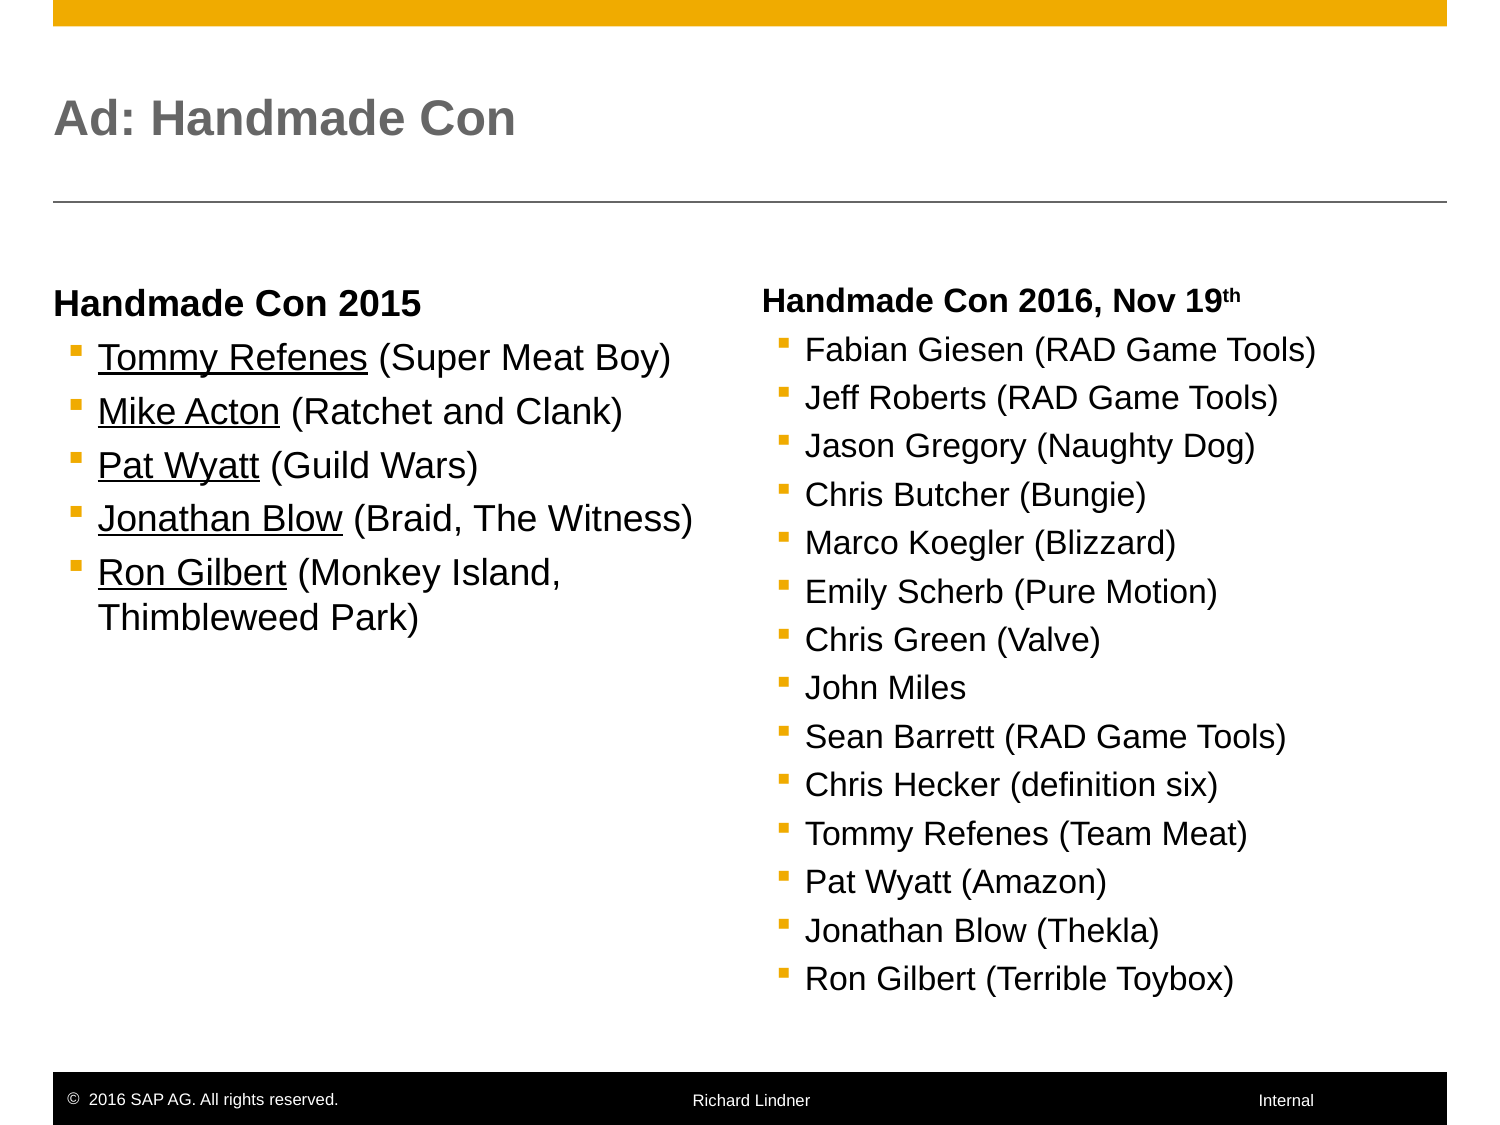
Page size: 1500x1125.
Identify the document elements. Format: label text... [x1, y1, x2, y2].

list Handmade Con 2015 Tommy Refenes (Super Meat Boy) Mike Acton (Ratchet and Clank) Pat Wyatt (Guild Wars) Jonathan Blow (Braid, The Witness) Ron Gilbert (Monkey Island, Thimbleweed Park) [53, 278, 739, 1000]
list Handmade Con 2016, Nov 19th Fabian Giesen (RAD Game Tools) Jeff Roberts (RAD Game Tools) Jason Gregory (Naughty Dog) Chris Butcher (Bungie) Marco Koegler (Blizzard) Emily Scherb (Pure Motion) Chris Green (Valve) John Miles Sean Barrett (RAD Game Tools) Chris Hecker (definition six) Tommy Refenes (Team Meat) Pat Wyatt (Amazon) Jonathan Blow (Thekla) Ron Gilbert (Terrible Toybox) [761, 278, 1447, 1000]
title Ad: Handmade Con [53, 53, 1447, 178]
